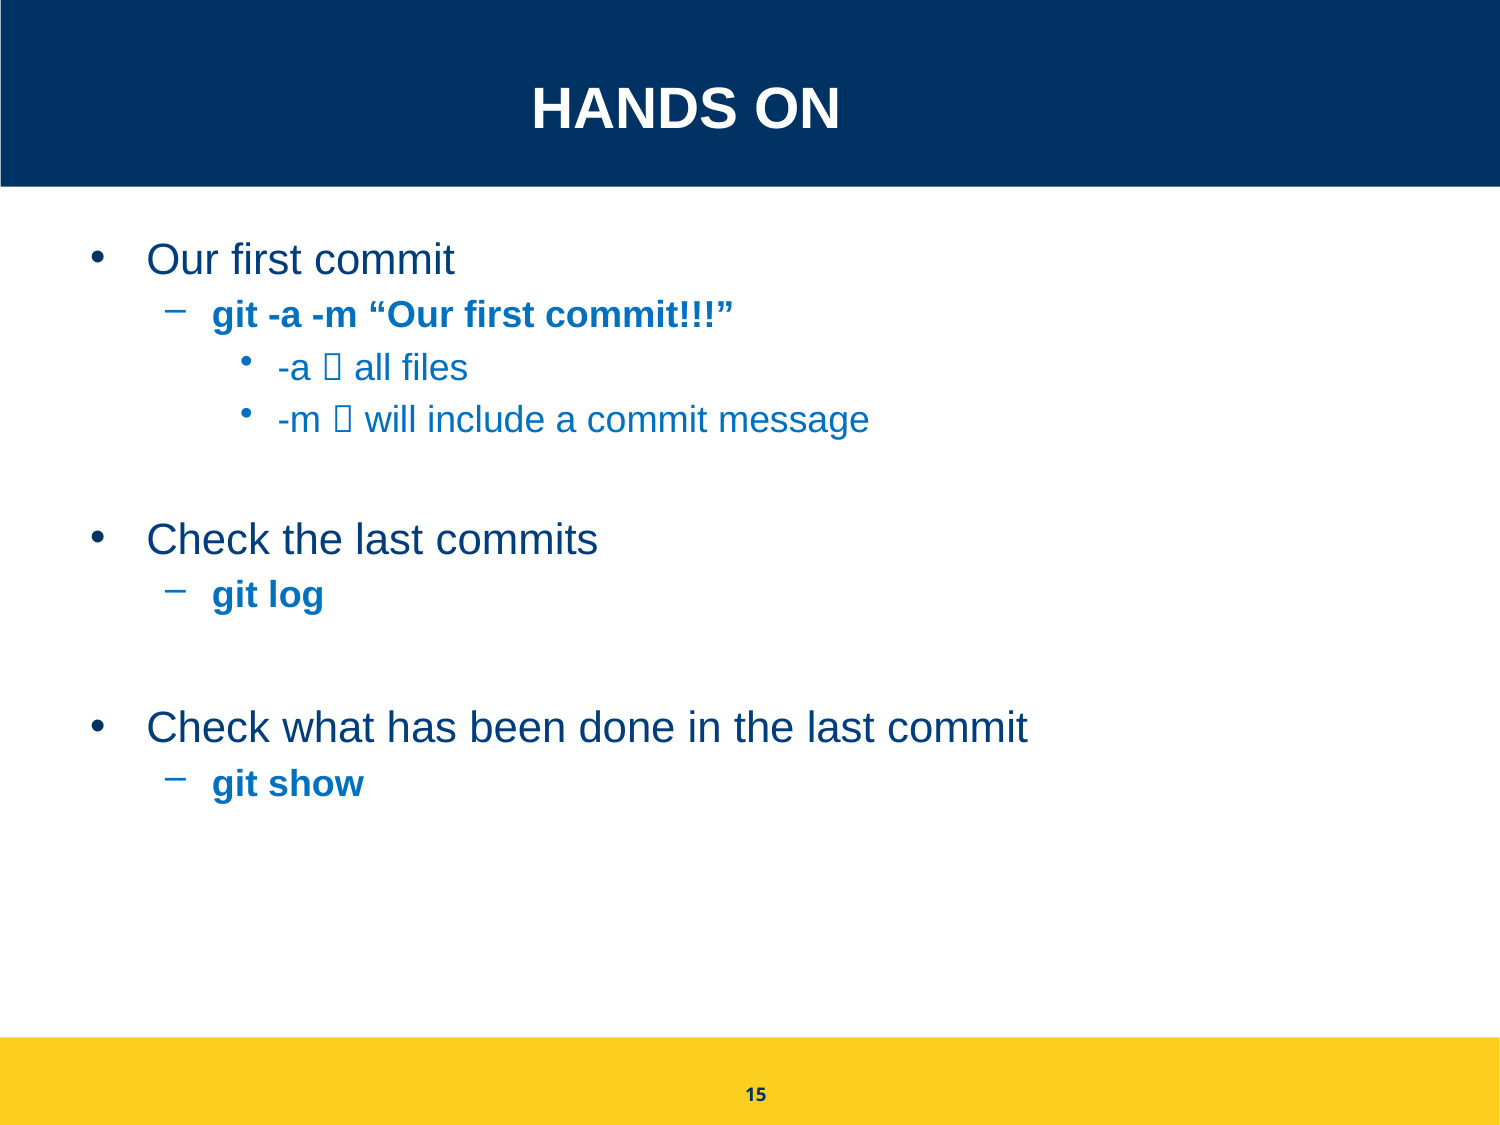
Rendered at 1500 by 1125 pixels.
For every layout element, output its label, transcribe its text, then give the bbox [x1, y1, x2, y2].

slide_number 15 [599, 1074, 913, 1125]
list Our first commit git -a -m “Our first commit!!!” -a  all files -m  will include a commit message Check the last commits git log Check what has been done in the last commit git show [74, 222, 1438, 1044]
title Hands On [74, 23, 1438, 187]
